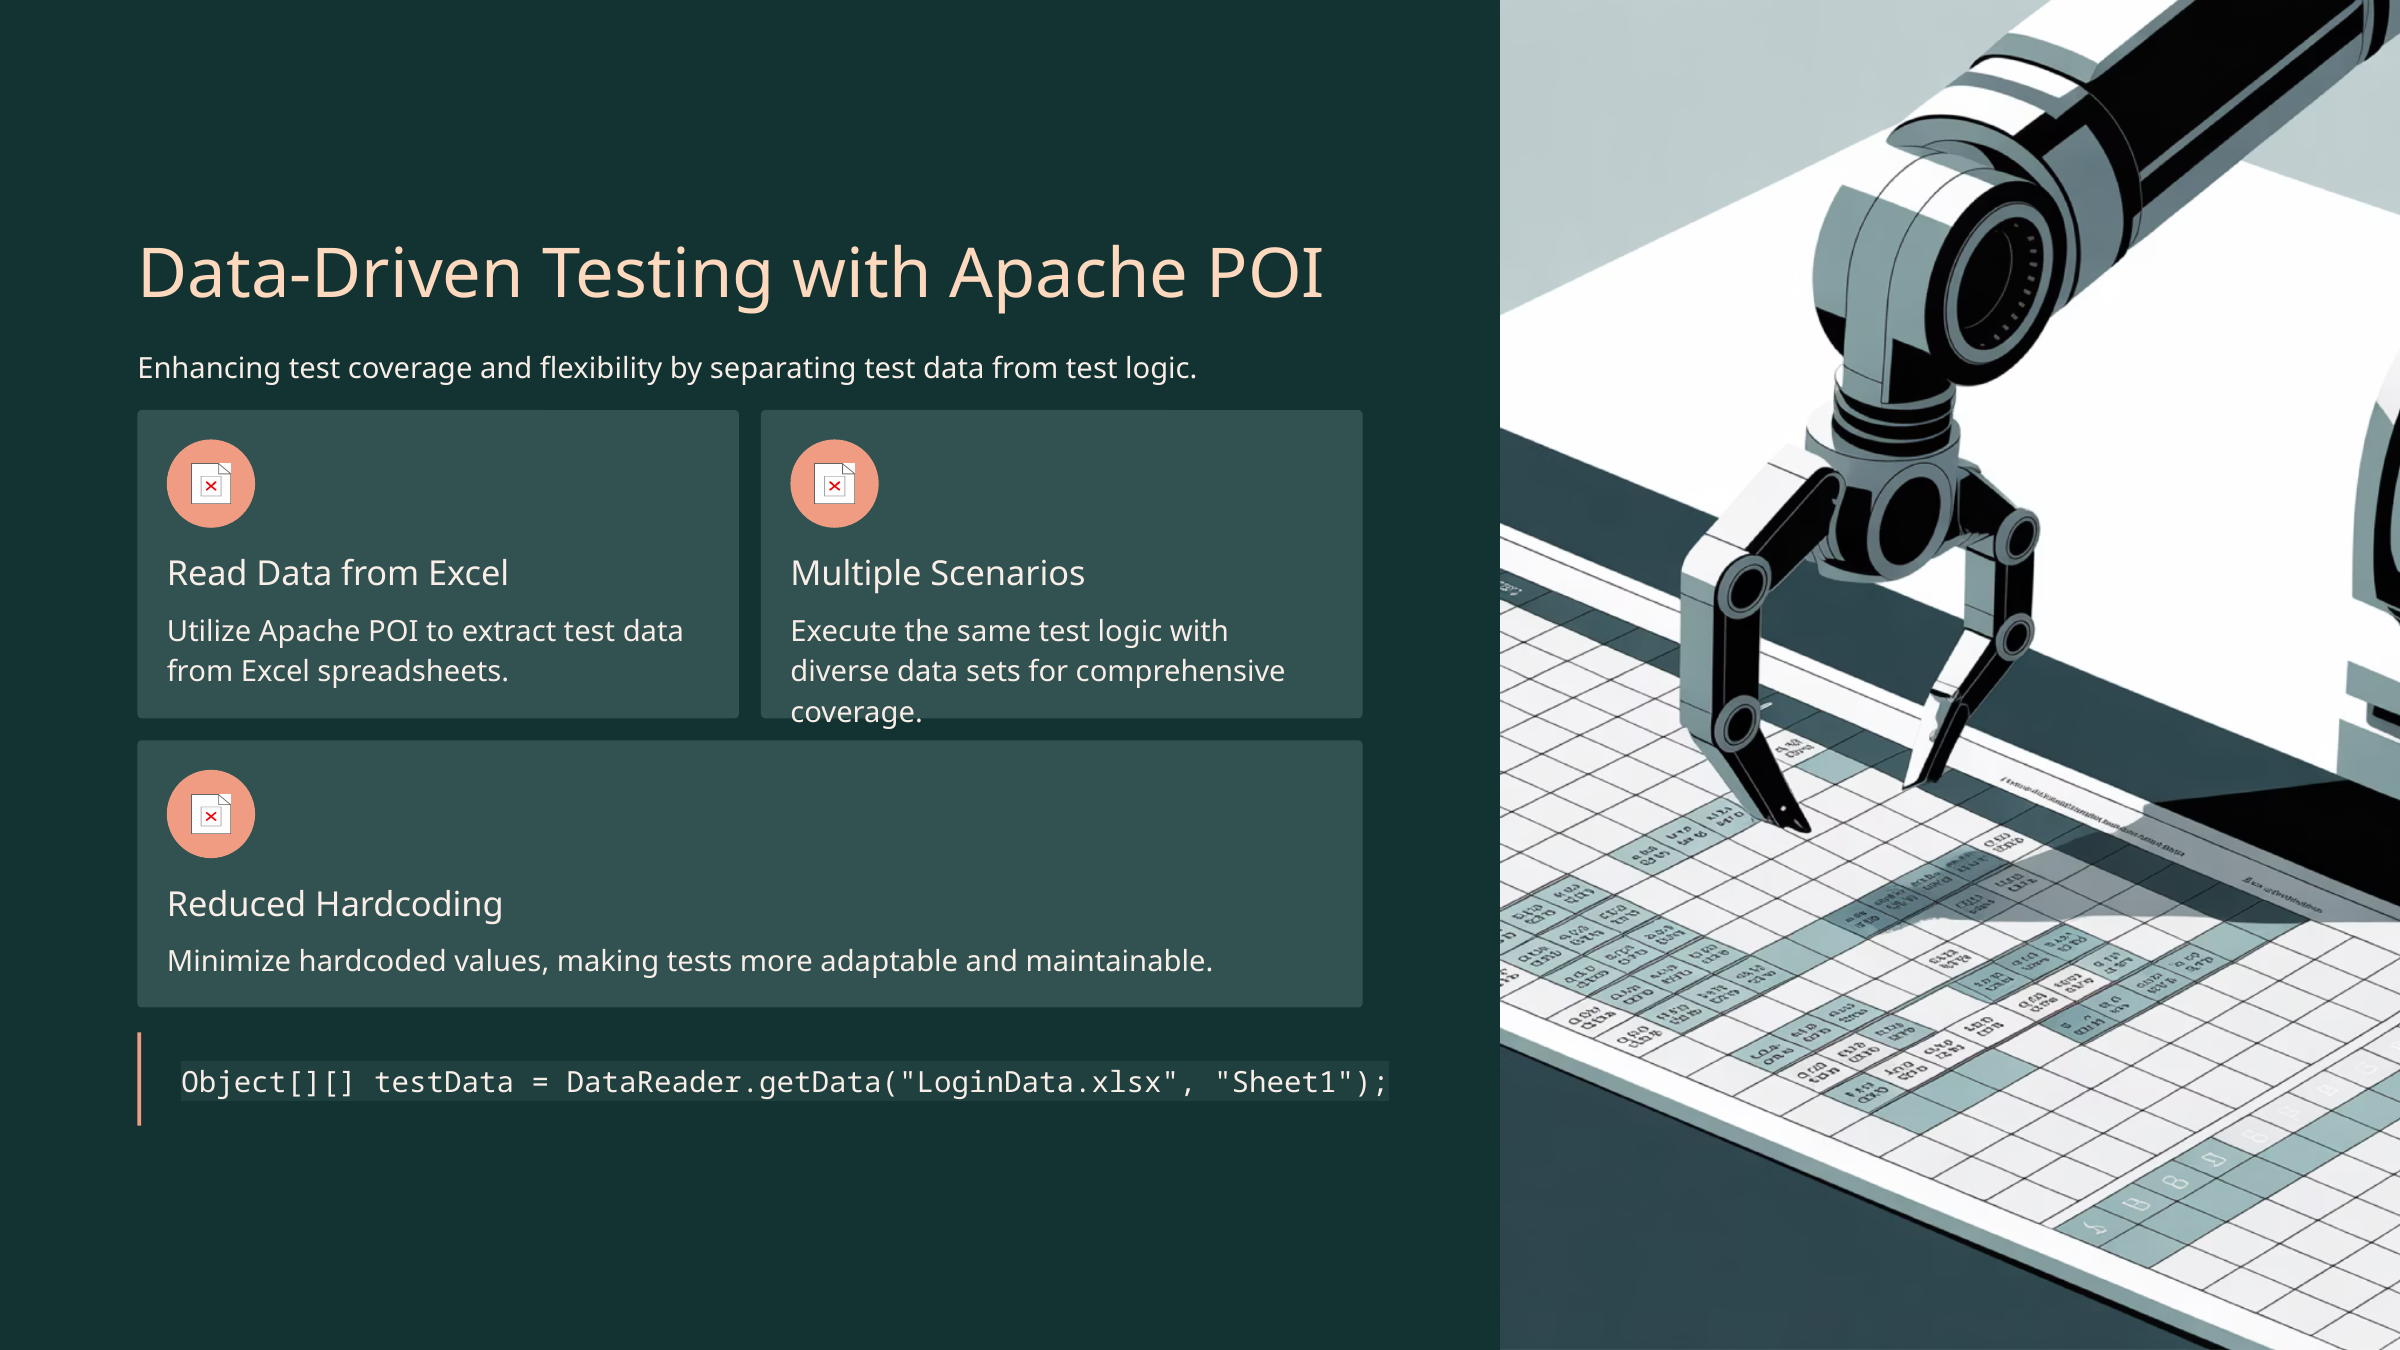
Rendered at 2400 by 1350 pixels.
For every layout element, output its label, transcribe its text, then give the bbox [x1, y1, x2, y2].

text_box [166, 769, 256, 859]
text_box Execute the same test logic with diverse data sets for comprehensive coverage. [790, 606, 1334, 689]
text_box Enhancing test coverage and flexibility by separating test data from test logic. [137, 343, 1363, 386]
text_box Data-Driven Testing with Apache POI [137, 224, 1293, 311]
text_box Multiple Scenarios [790, 549, 1137, 594]
text_box [137, 1032, 142, 1126]
picture [814, 463, 855, 504]
text_box [137, 409, 739, 719]
text_box Read Data from Excel [166, 549, 514, 594]
text_box [137, 740, 1363, 1008]
text_box Object[][] testData = DataReader.getData("LoginData.xlsx", "Sheet1"); [181, 1057, 1363, 1101]
text_box [760, 409, 1363, 719]
text_box Reduced Hardcoding [166, 880, 514, 924]
picture [1499, 0, 2400, 1350]
text_box Utilize Apache POI to extract test data from Excel spreadsheets. [166, 606, 710, 689]
text_box Minimize hardcoded values, making tests more adaptable and maintainable. [166, 936, 1334, 978]
picture [191, 794, 231, 834]
text_box [166, 439, 256, 528]
picture [191, 463, 231, 504]
text_box [790, 439, 879, 528]
